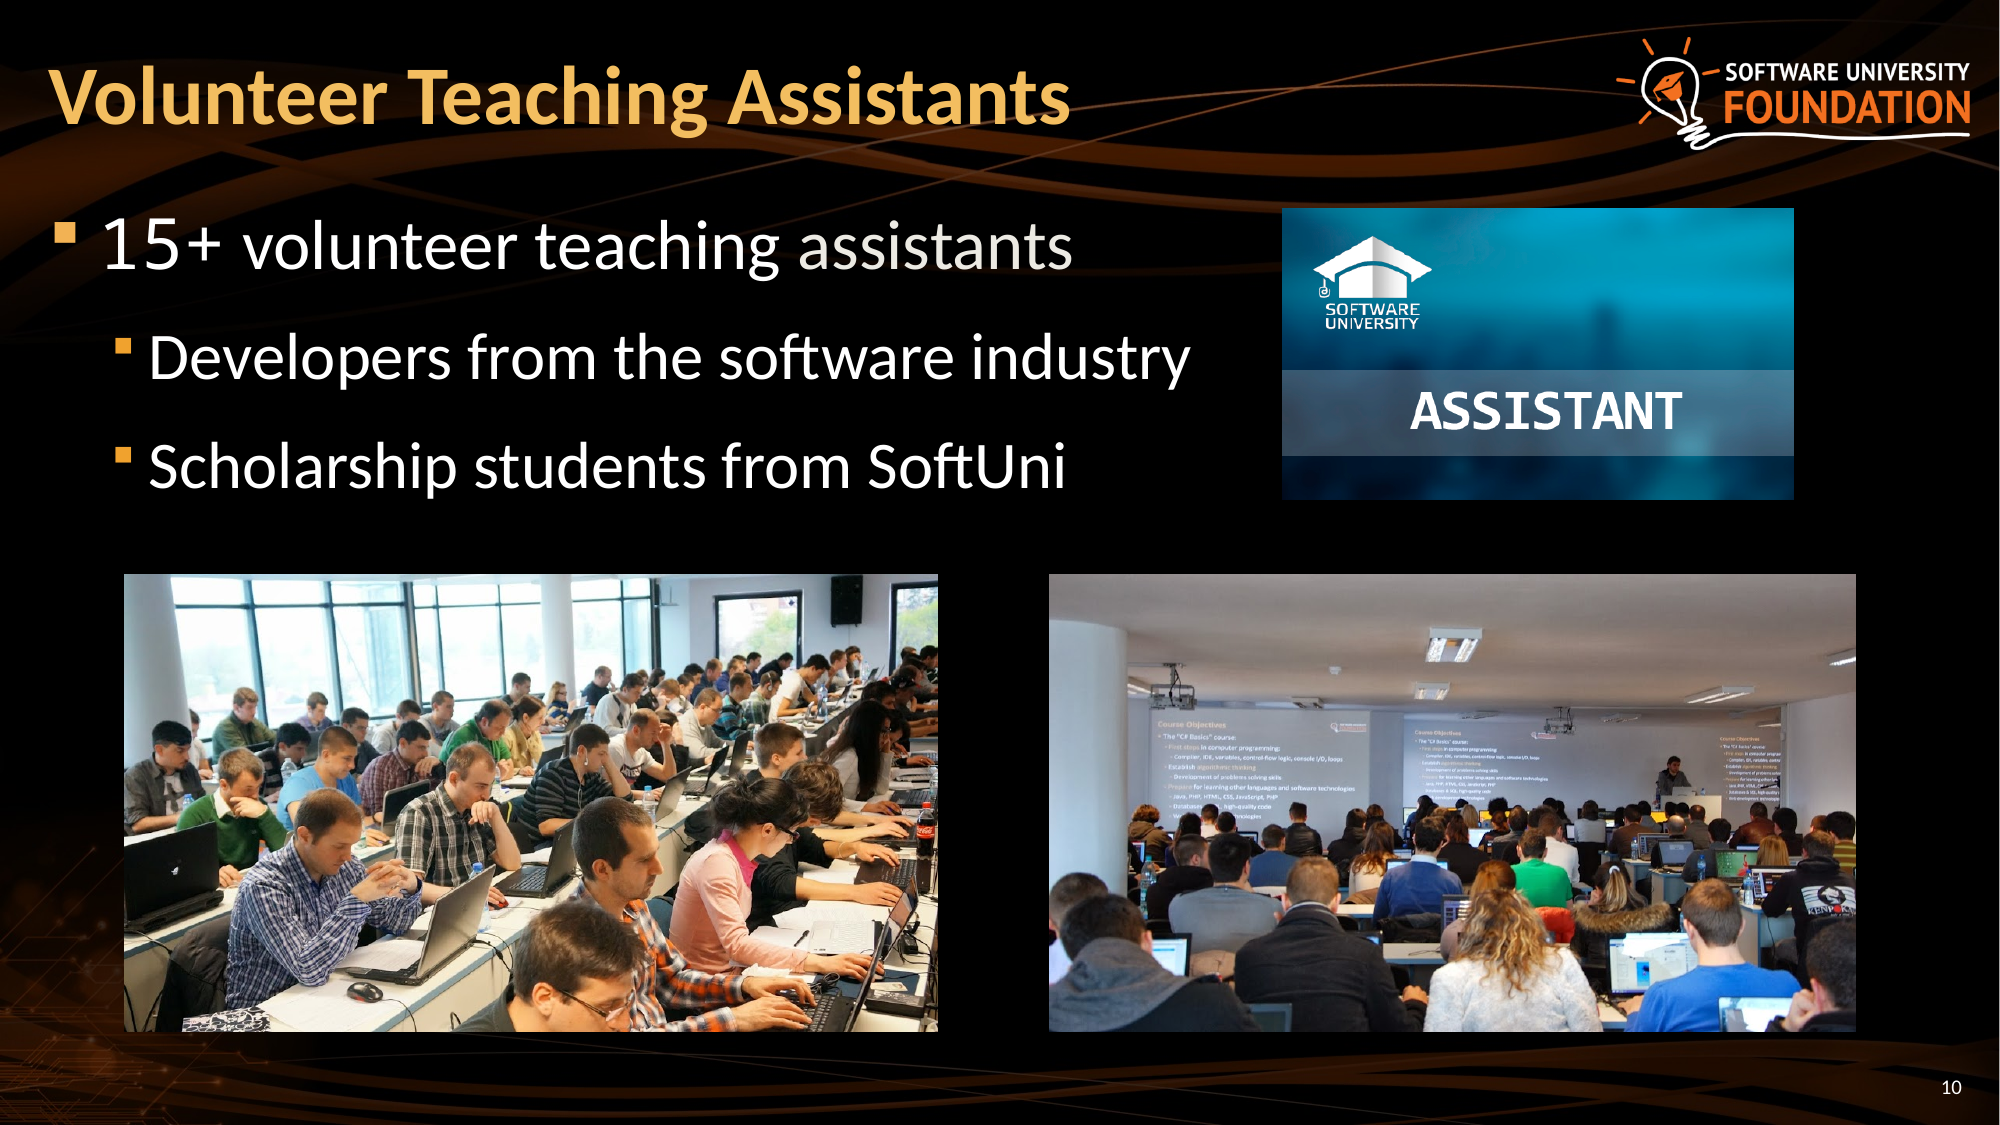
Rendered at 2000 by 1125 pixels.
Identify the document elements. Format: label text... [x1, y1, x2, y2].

picture [0, 0, 2000, 1125]
list 15+ volunteer teaching assistants Developers from the software industry Scholarship students from SoftUni [31, 188, 1968, 1103]
title Volunteer Teaching Assistants [30, 6, 1602, 189]
